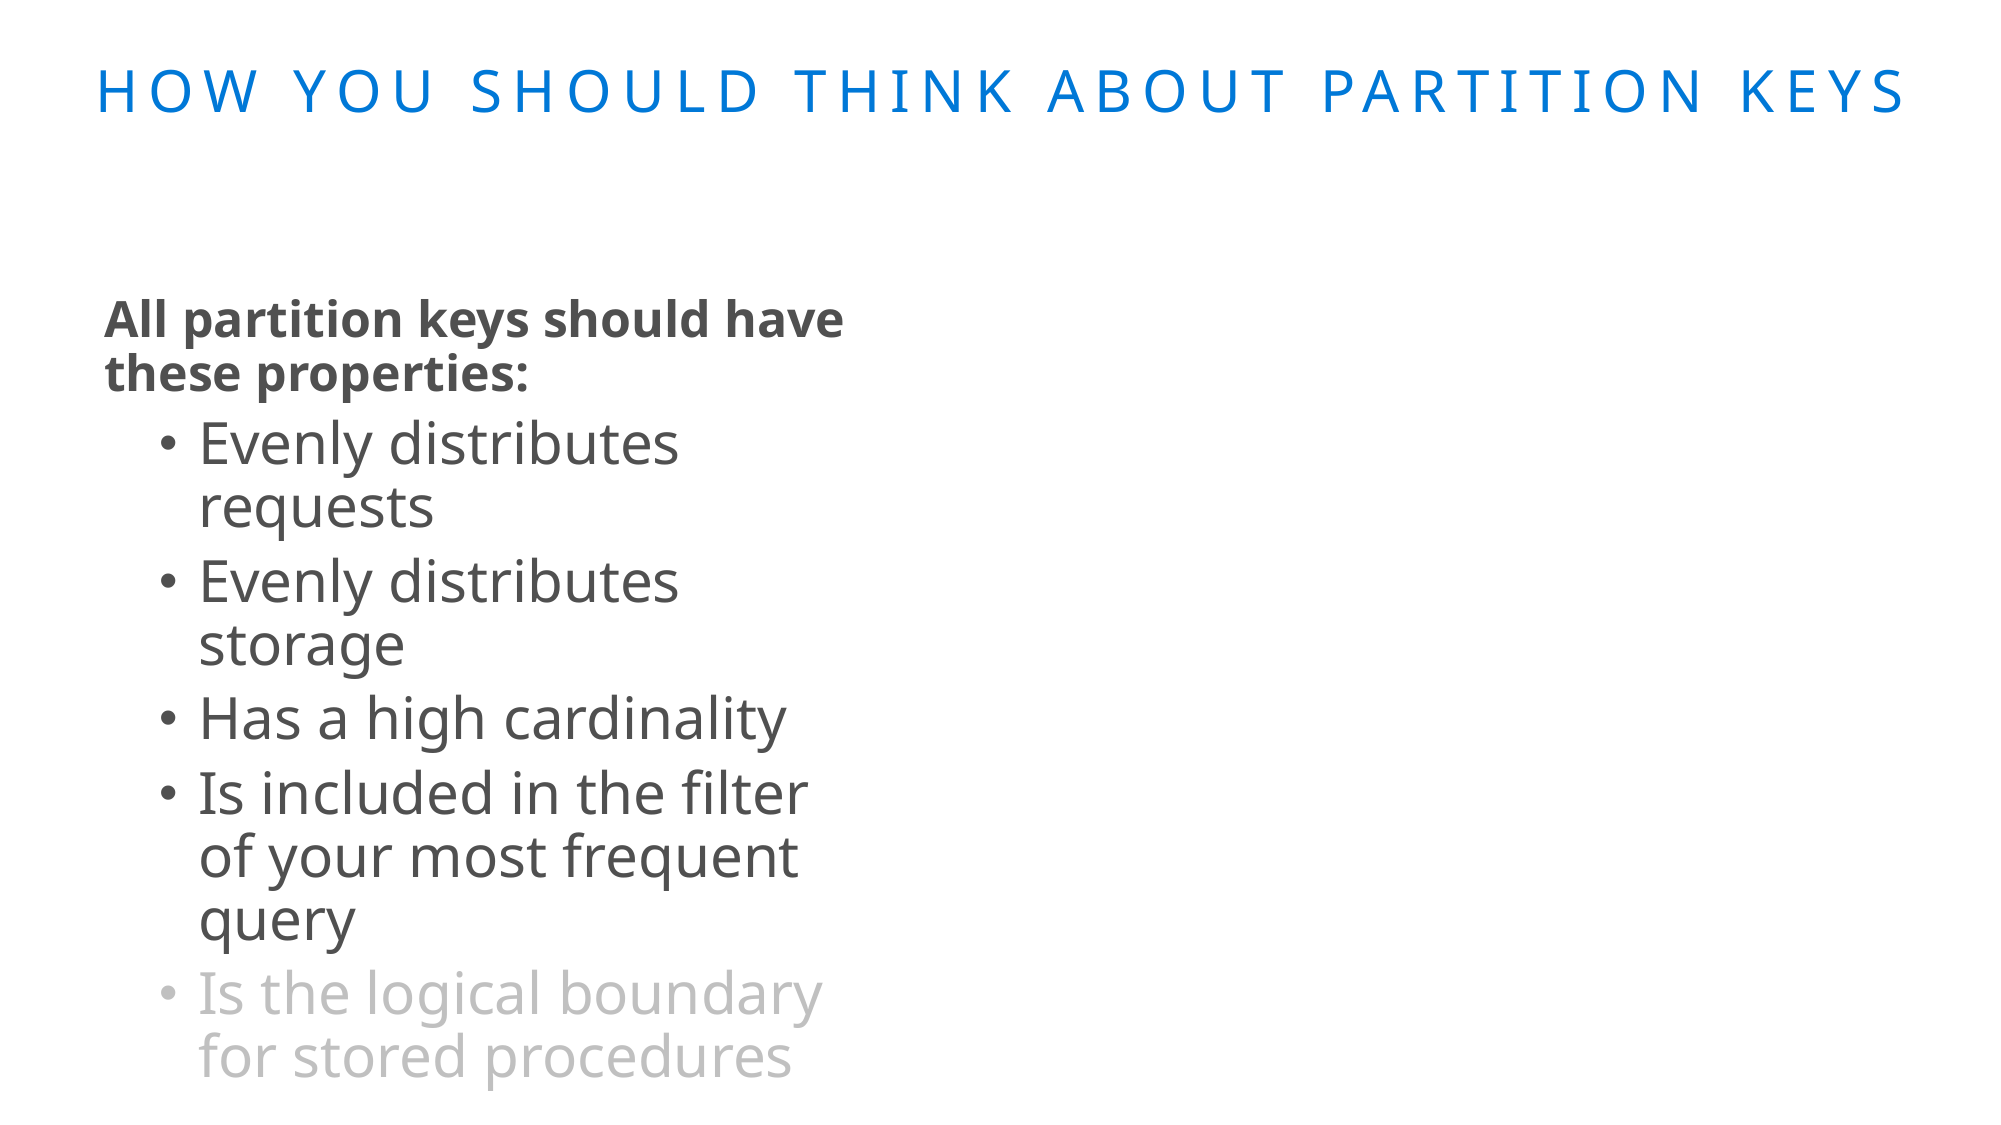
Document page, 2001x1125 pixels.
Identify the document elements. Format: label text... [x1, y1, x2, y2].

list All partition keys should have these properties: Evenly distributes requests Evenly distributes storage Has a high cardinality Is included in the filter of your most frequent query Is the logical boundary for stored procedures [80, 279, 893, 1072]
title How you should think about partition keys [44, 47, 1957, 196]
